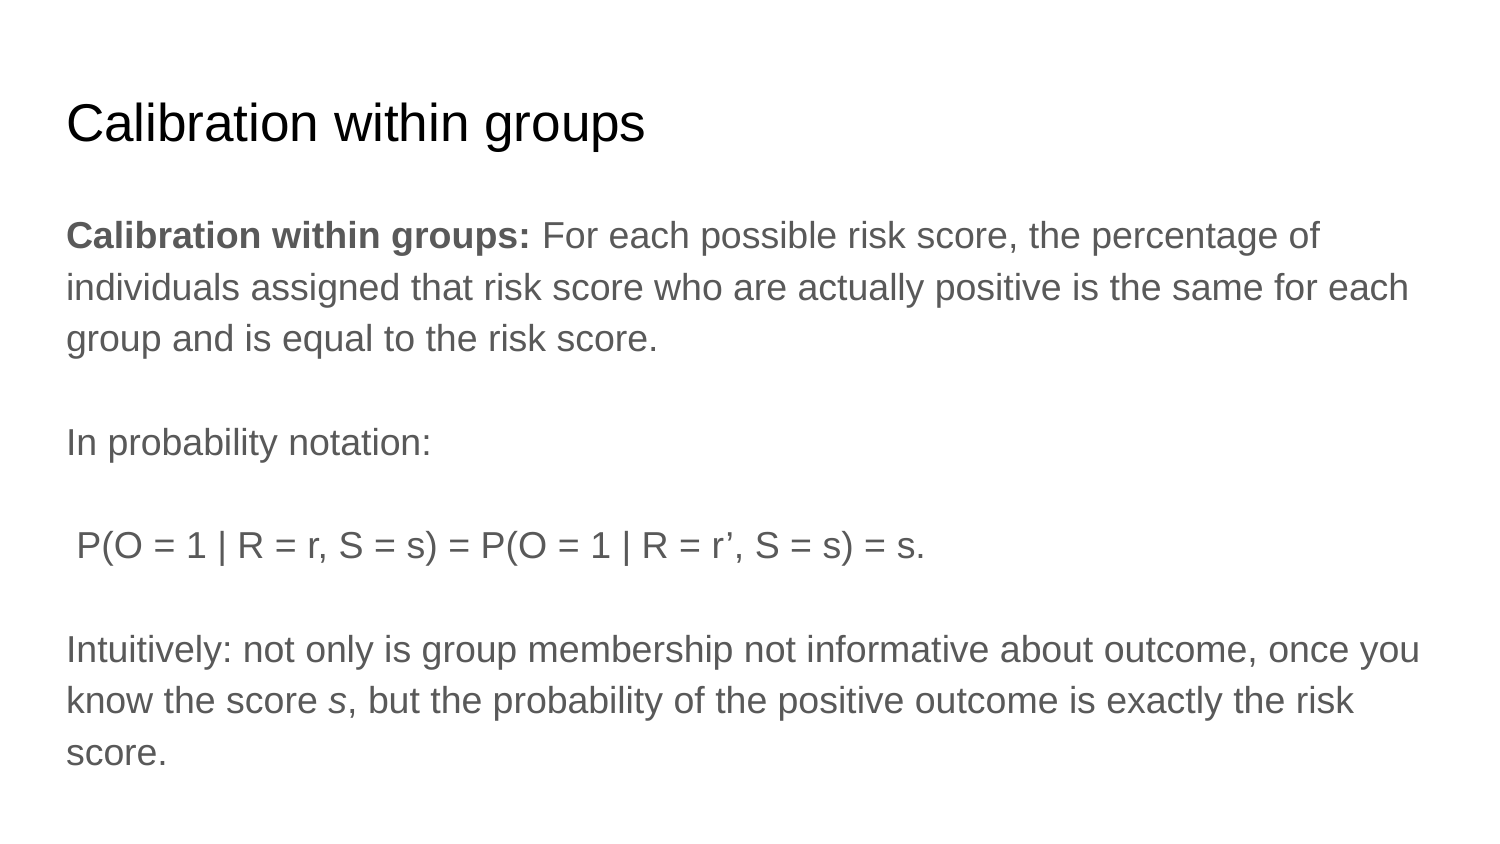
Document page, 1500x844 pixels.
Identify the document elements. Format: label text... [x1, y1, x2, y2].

title Calibration within groups [51, 72, 1449, 167]
list Calibration within groups: For each possible risk score, the percentage of individuals assigned that risk score who are actually positive is the same for each group and is equal to the risk score. In probability notation: P(O = 1 | R = r, S = s) = P(O = 1 | R = r’, S = s) = s. Intuitively: not only is group membership not informative about outcome, once you know the score s, but the probability of the positive outcome is exactly the risk score. [51, 189, 1449, 801]
